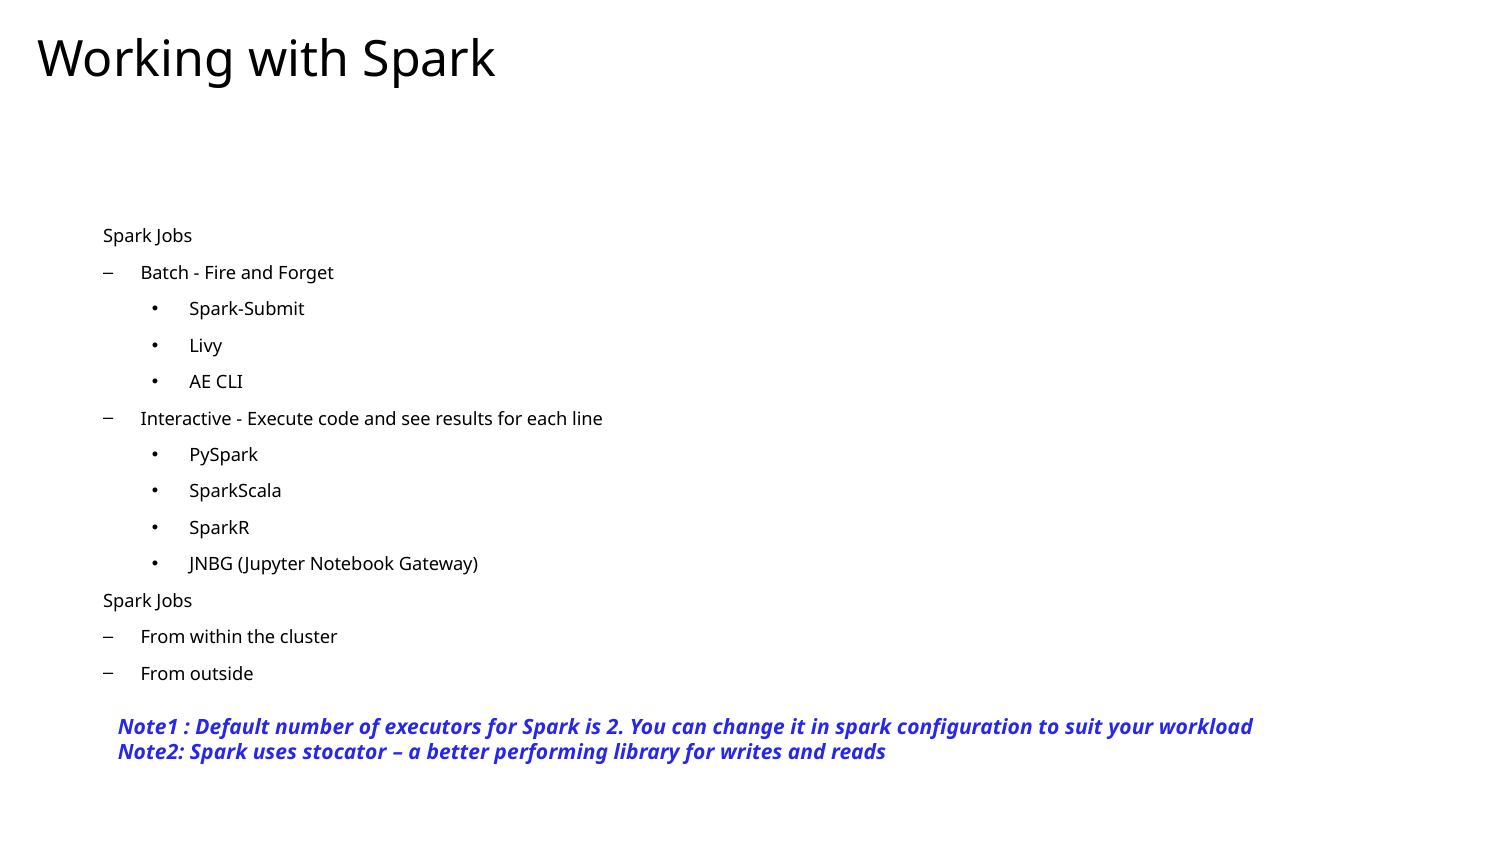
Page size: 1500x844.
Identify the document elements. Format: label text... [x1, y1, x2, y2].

title Working with Spark [37, 33, 713, 770]
list Spark Jobs Batch - Fire and Forget Spark-Submit Livy AE CLI Interactive - Execute code and see results for each line PySpark SparkScala SparkR JNBG (Jupyter Notebook Gateway) Spark Jobs From within the cluster From outside [103, 224, 1397, 690]
text_box Note1 : Default number of executors for Spark is 2. You can change it in spark configuration to suit your workload Note2: Spark uses stocator – a better performing library for writes and reads [103, 706, 1328, 772]
